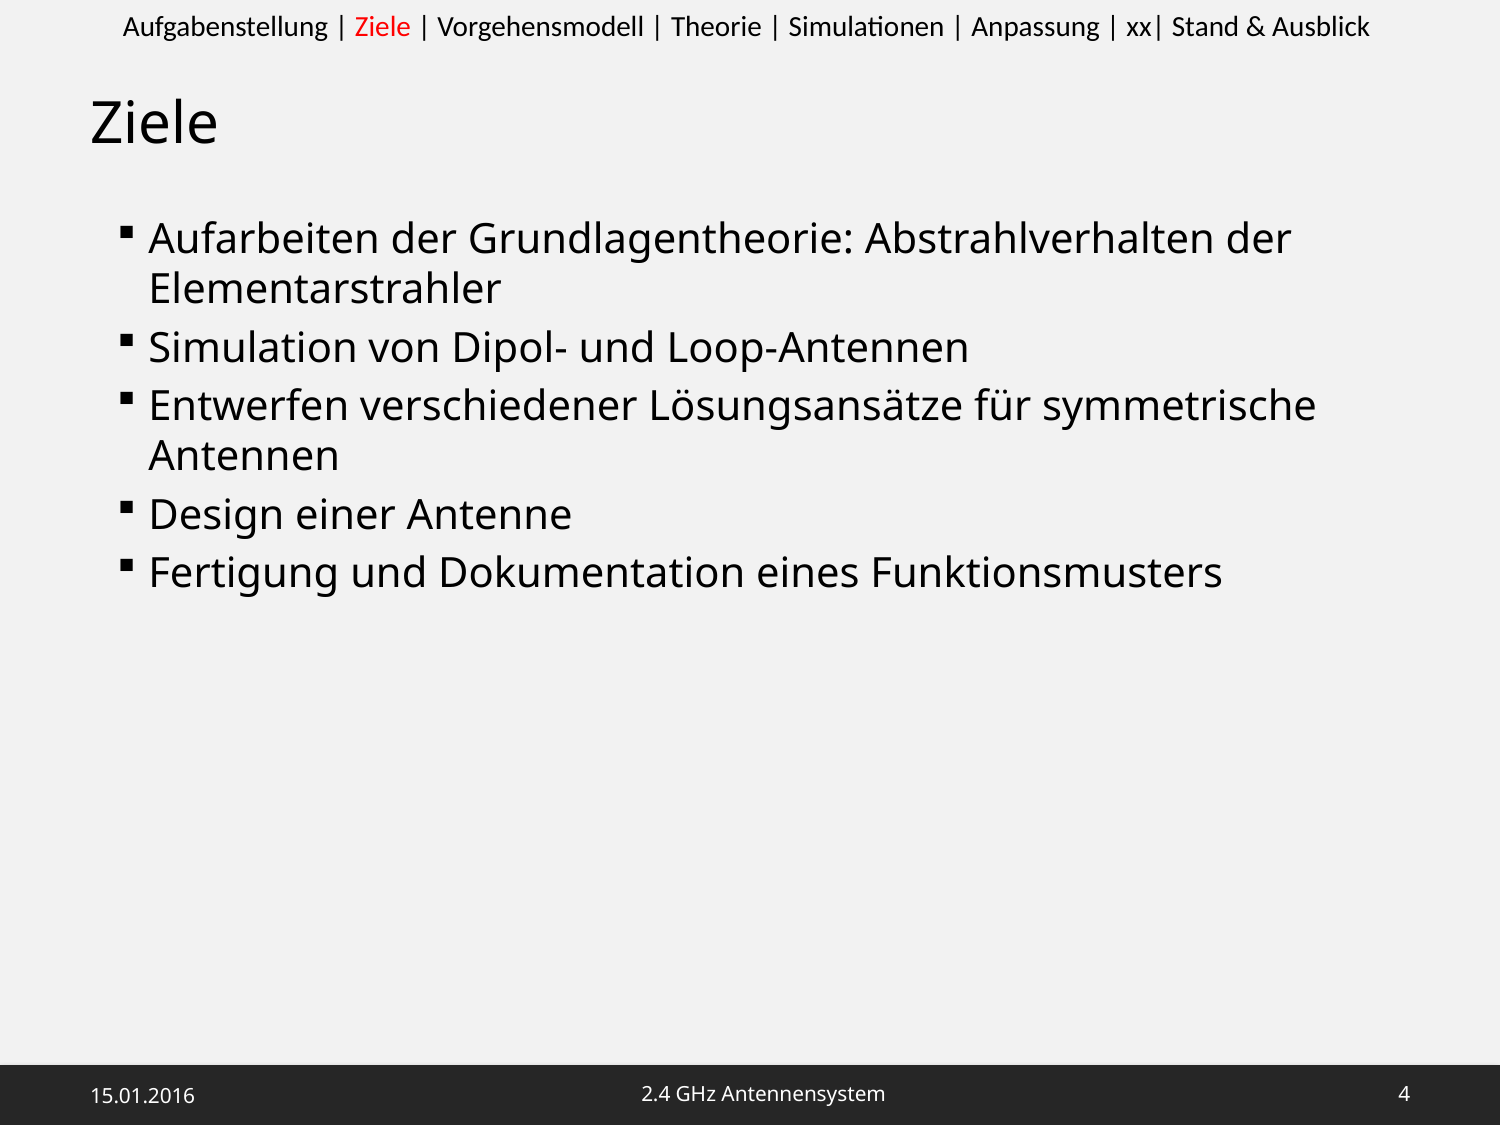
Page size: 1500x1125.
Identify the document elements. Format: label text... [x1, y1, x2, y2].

slide_number 3 [1074, 1065, 1425, 1125]
footer 2.4 GHz Antennensystem [512, 1065, 1015, 1125]
text_box Aufgabenstellung | Ziele | Vorgehensmodell | Theorie | Simulationen | Anpassung | xx| Stand & Ausblick [0, 0, 1500, 50]
list Aufarbeiten der Grundlagentheorie: Abstrahlverhalten der Elementarstrahler Simulation von Dipol- und Loop-Antennen Entwerfen verschiedener Lösungsansätze für symmetrische Antennen Design einer Antenne Fertigung und Dokumentation eines Funktionsmusters [75, 204, 1425, 1005]
title Ziele [75, 78, 1425, 165]
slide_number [75, 1065, 425, 1125]
